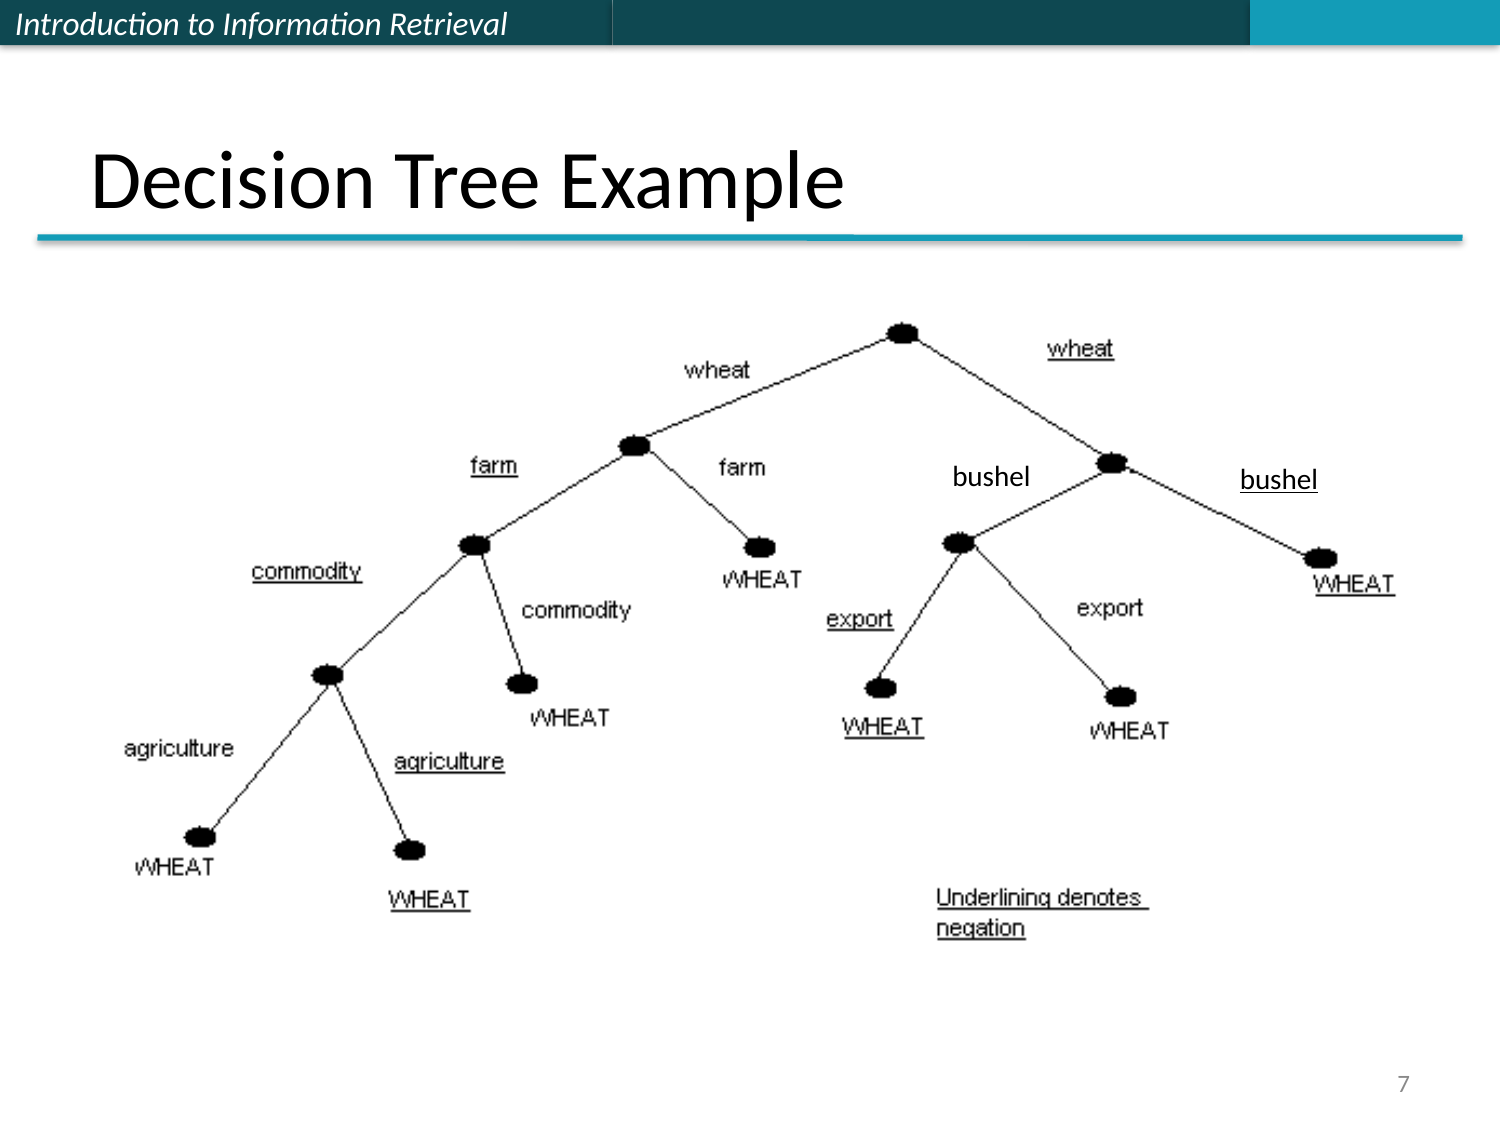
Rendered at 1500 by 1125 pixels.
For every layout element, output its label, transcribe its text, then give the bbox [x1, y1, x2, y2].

slide_number 7 [1074, 1062, 1425, 1103]
picture [37, 262, 1438, 989]
title Decision Tree Example [75, 45, 1425, 233]
